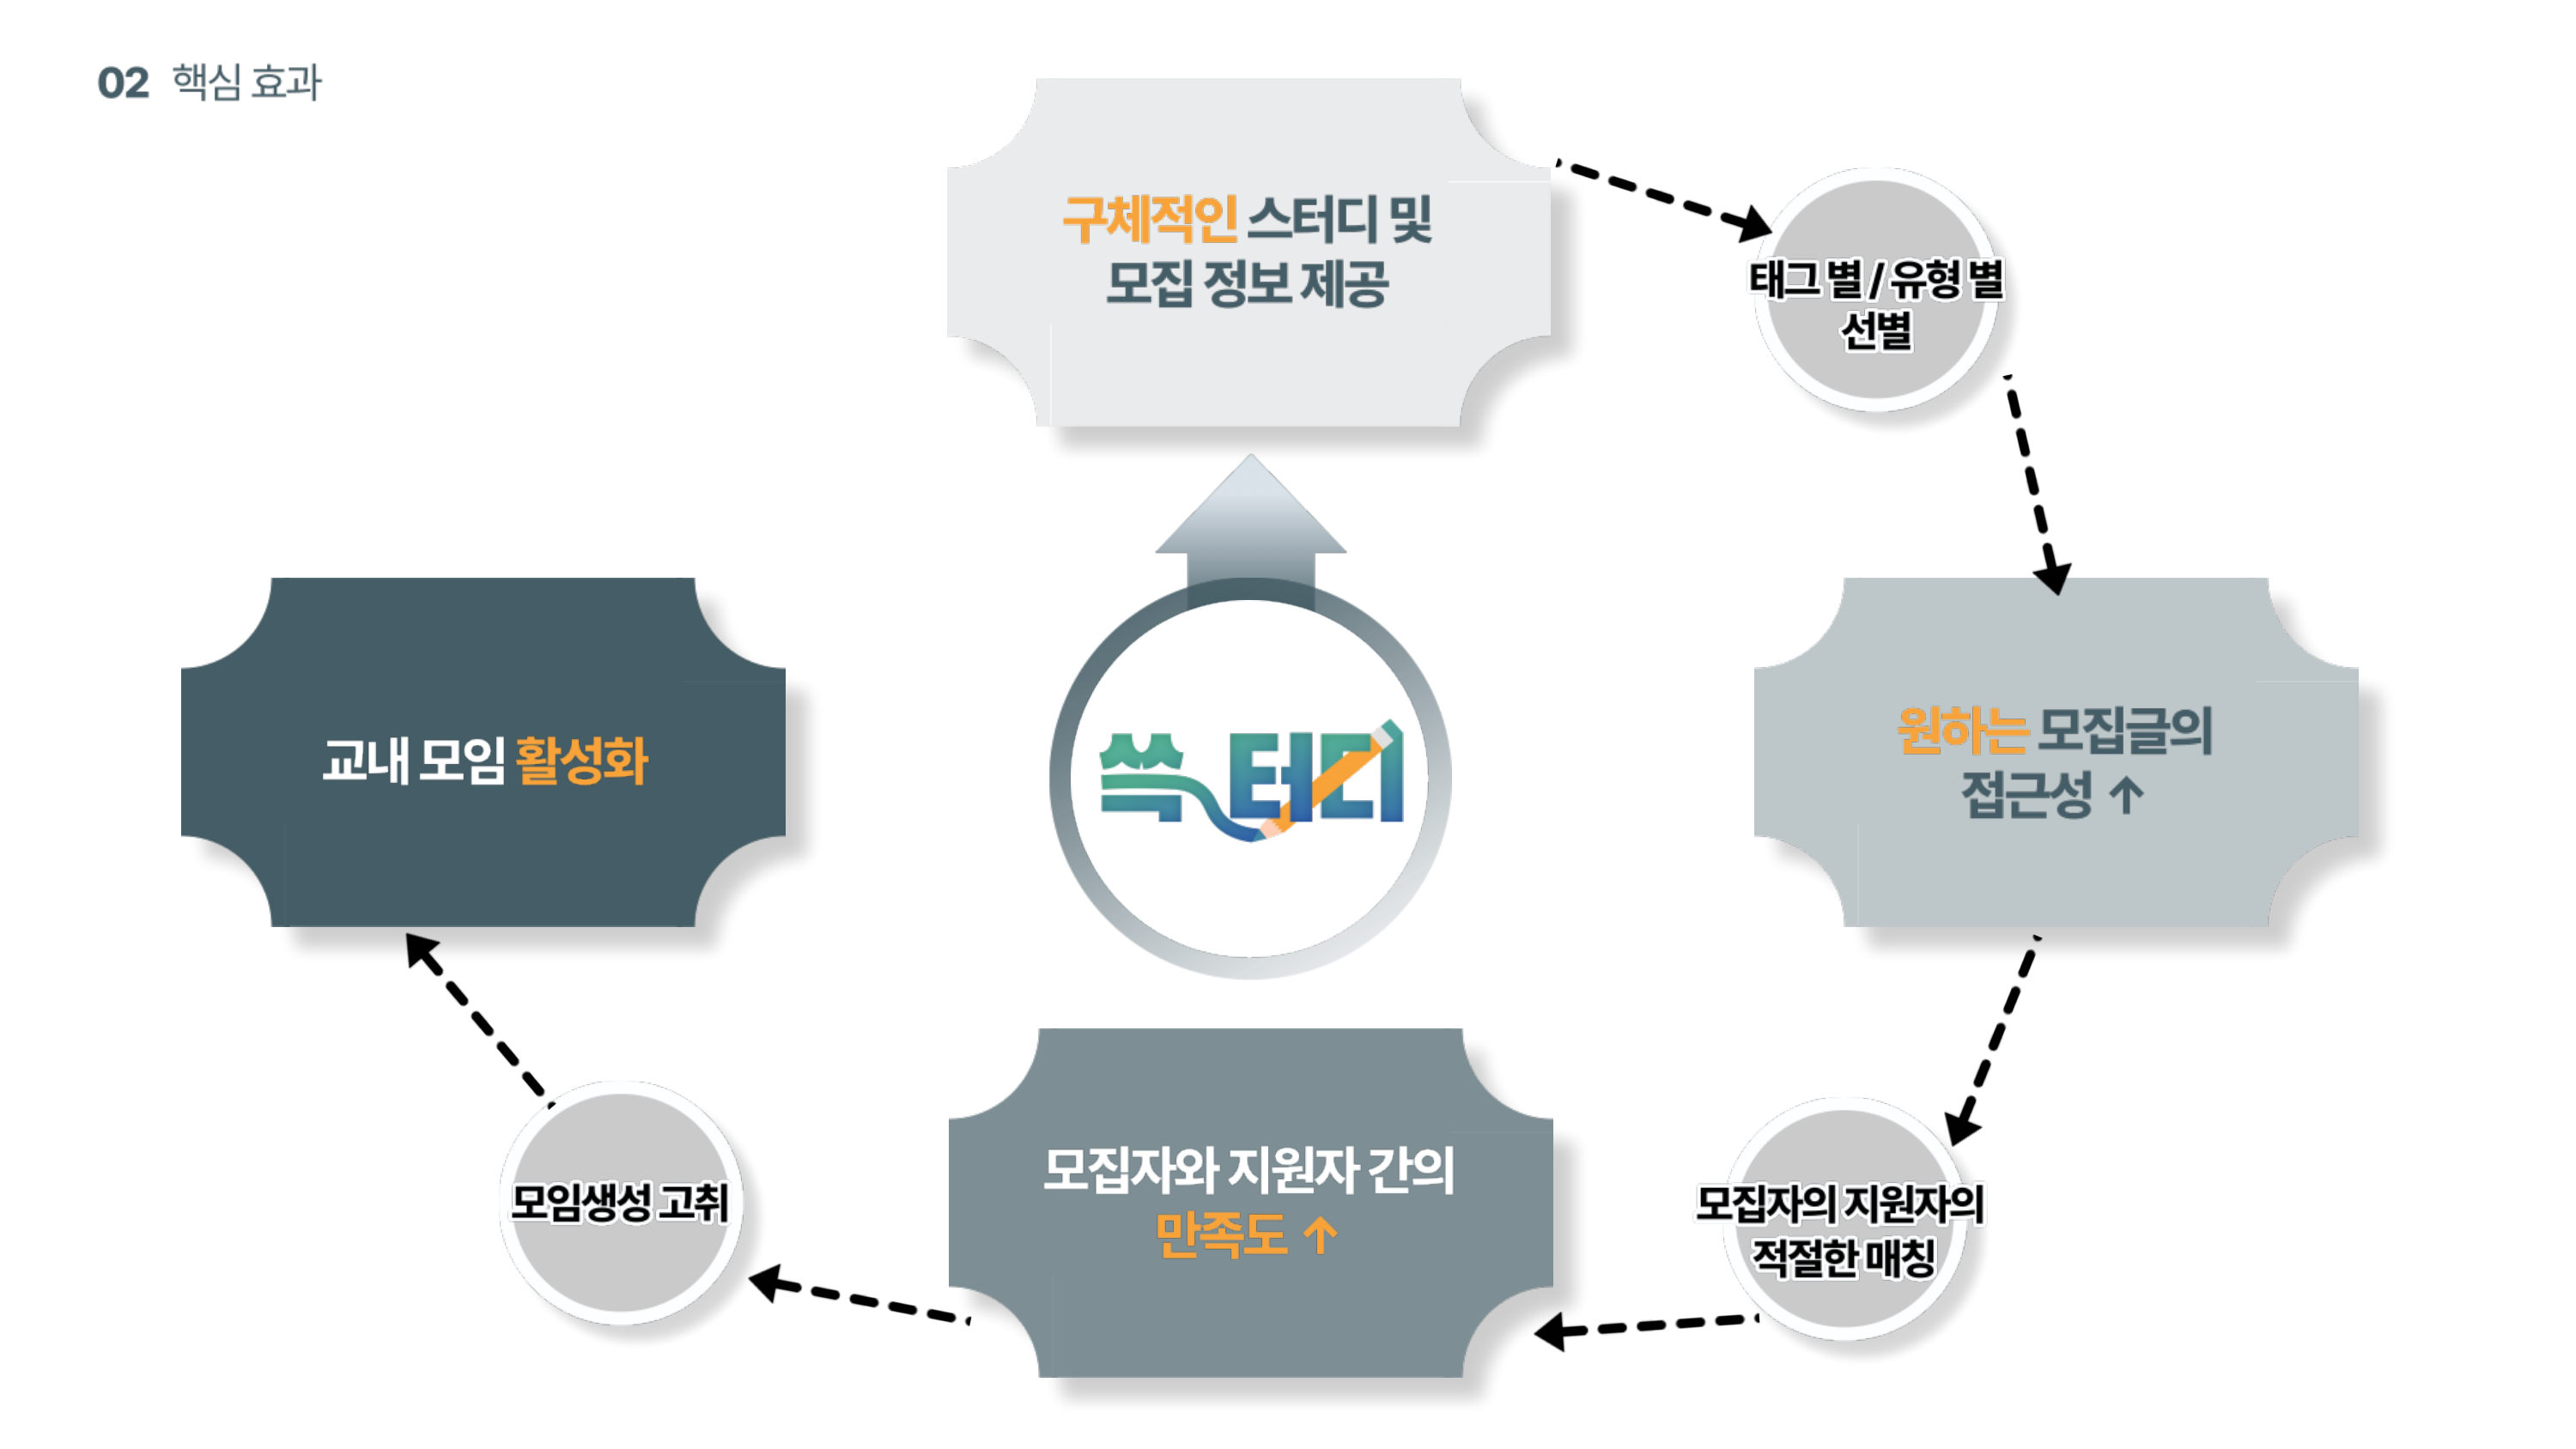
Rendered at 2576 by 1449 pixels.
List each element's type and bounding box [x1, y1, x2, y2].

text_box [498, 1287, 744, 1326]
text_box [1754, 578, 2359, 927]
text_box [1754, 167, 2001, 231]
picture [89, 46, 340, 132]
text_box [365, 998, 593, 1041]
text_box [1919, 464, 2148, 506]
text_box [946, 77, 1551, 427]
text_box [745, 1278, 973, 1321]
text_box [1048, 578, 1453, 981]
picture [0, 0, 2576, 1449]
text_box [1154, 454, 1348, 576]
text_box [1881, 1020, 2109, 1063]
text_box [1754, 409, 2001, 413]
text_box [1097, 714, 1404, 845]
text_box [181, 578, 786, 927]
text_box [1533, 1304, 1760, 1347]
text_box [498, 1080, 744, 1155]
text_box [1722, 1096, 1968, 1154]
text_box [1071, 600, 1431, 960]
text_box [949, 1028, 1553, 1378]
text_box [1551, 176, 1778, 219]
